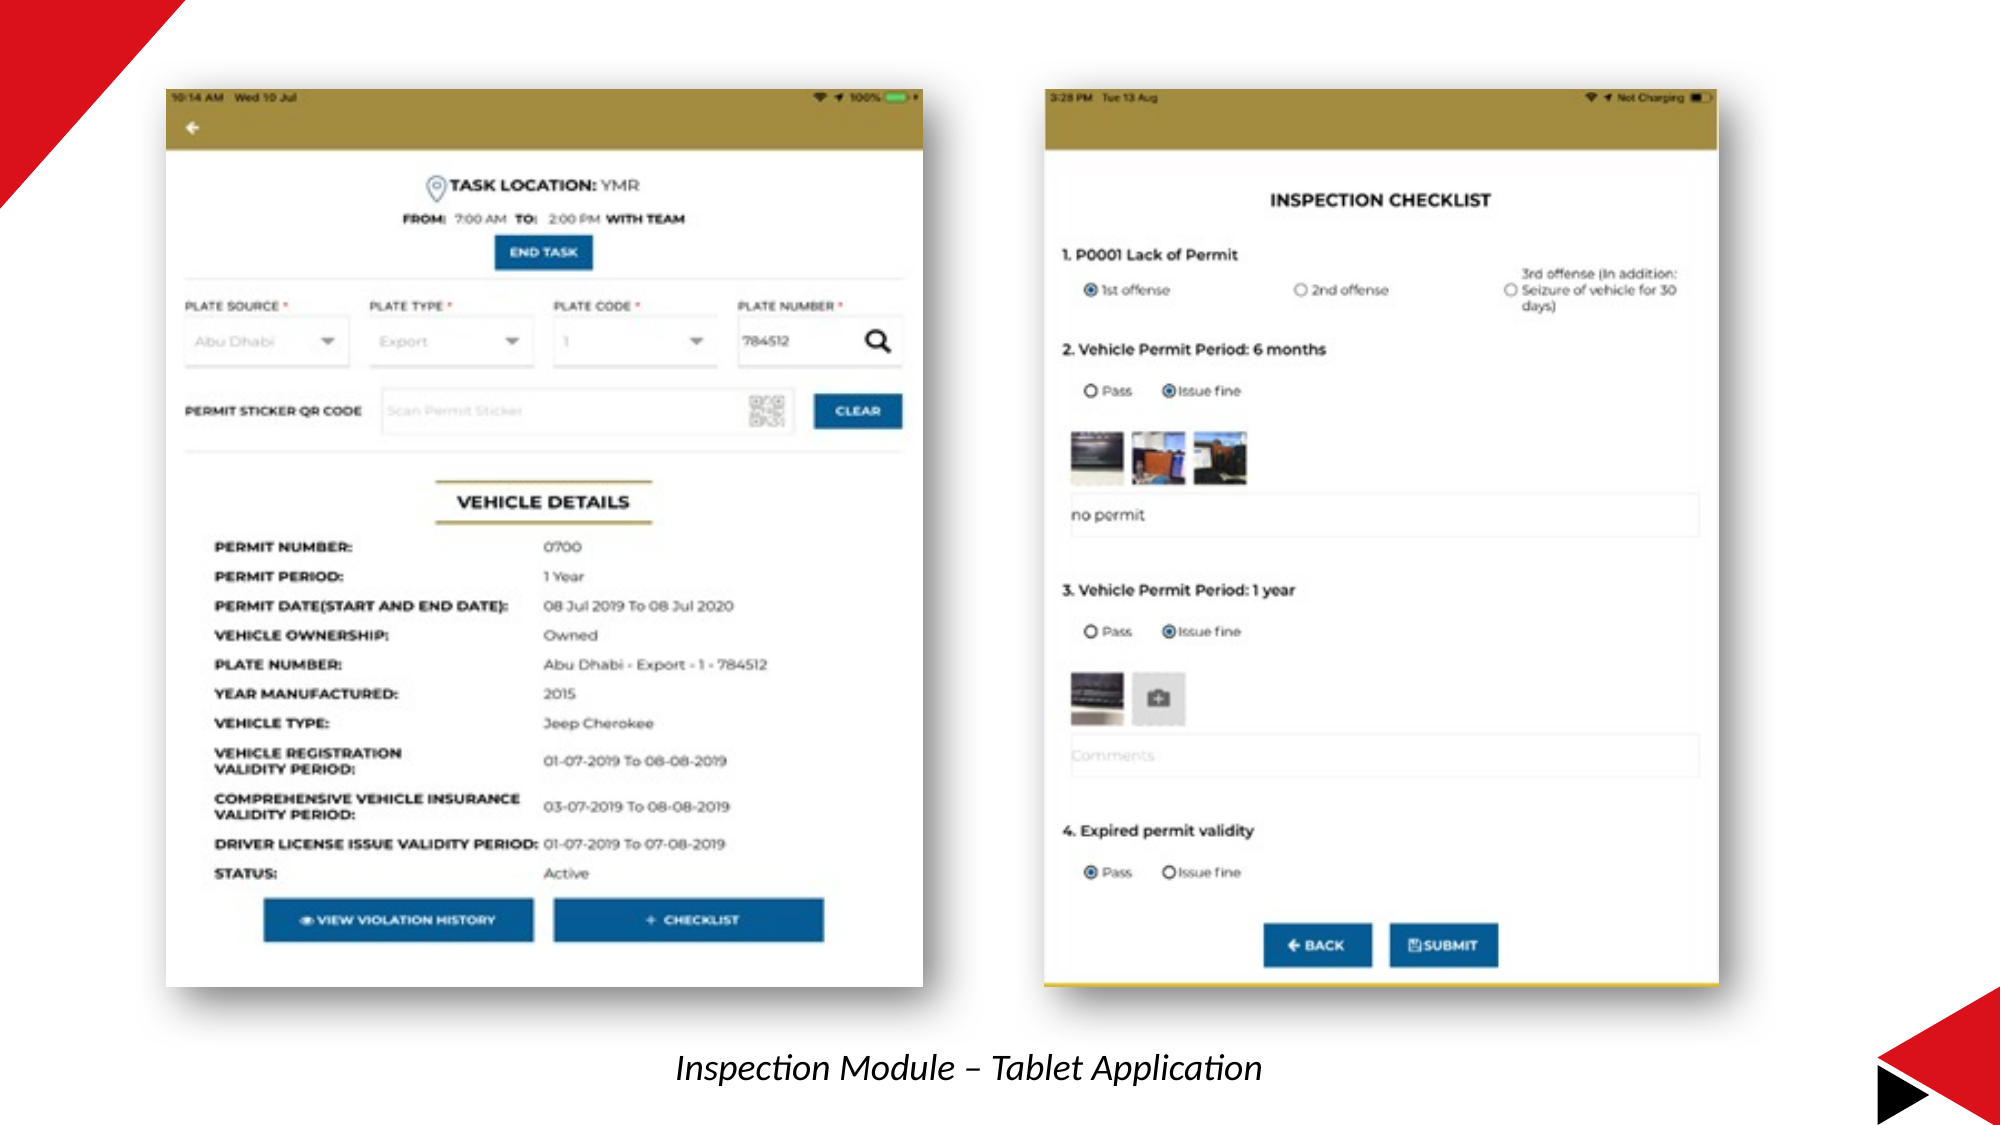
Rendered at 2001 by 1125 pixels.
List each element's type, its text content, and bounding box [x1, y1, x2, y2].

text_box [1877, 986, 2000, 1125]
picture [166, 89, 923, 987]
text_box [0, 0, 187, 211]
picture [1044, 89, 1719, 987]
text_box Inspection Module – Tablet Application [660, 1035, 1494, 1096]
